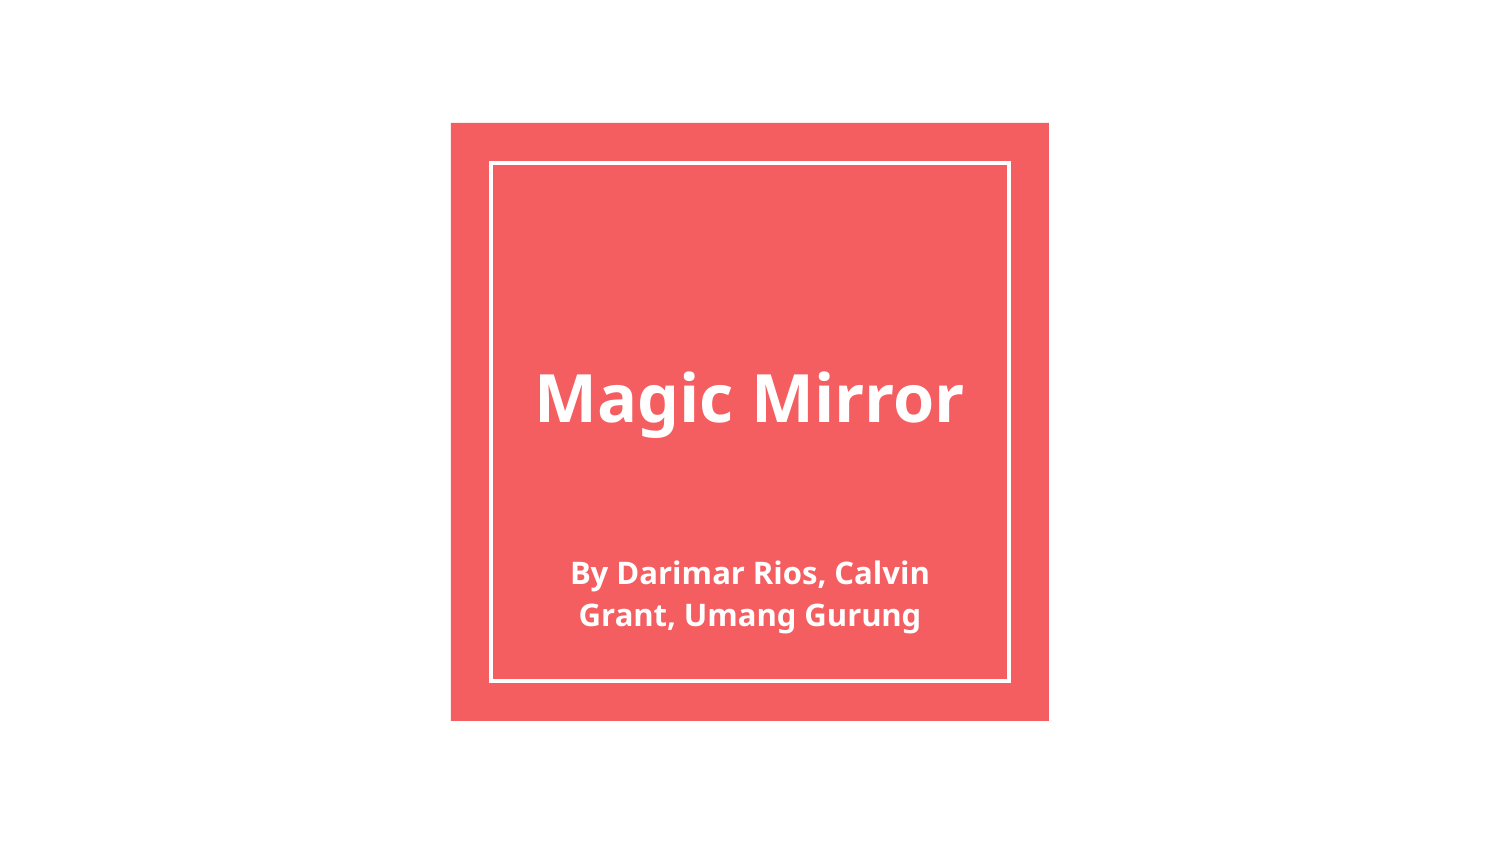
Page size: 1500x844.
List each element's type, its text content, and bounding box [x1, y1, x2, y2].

subtitle By Darimar Rios, Calvin Grant, Umang Gurung [507, 535, 993, 651]
title Magic Mirror [507, 266, 993, 527]
